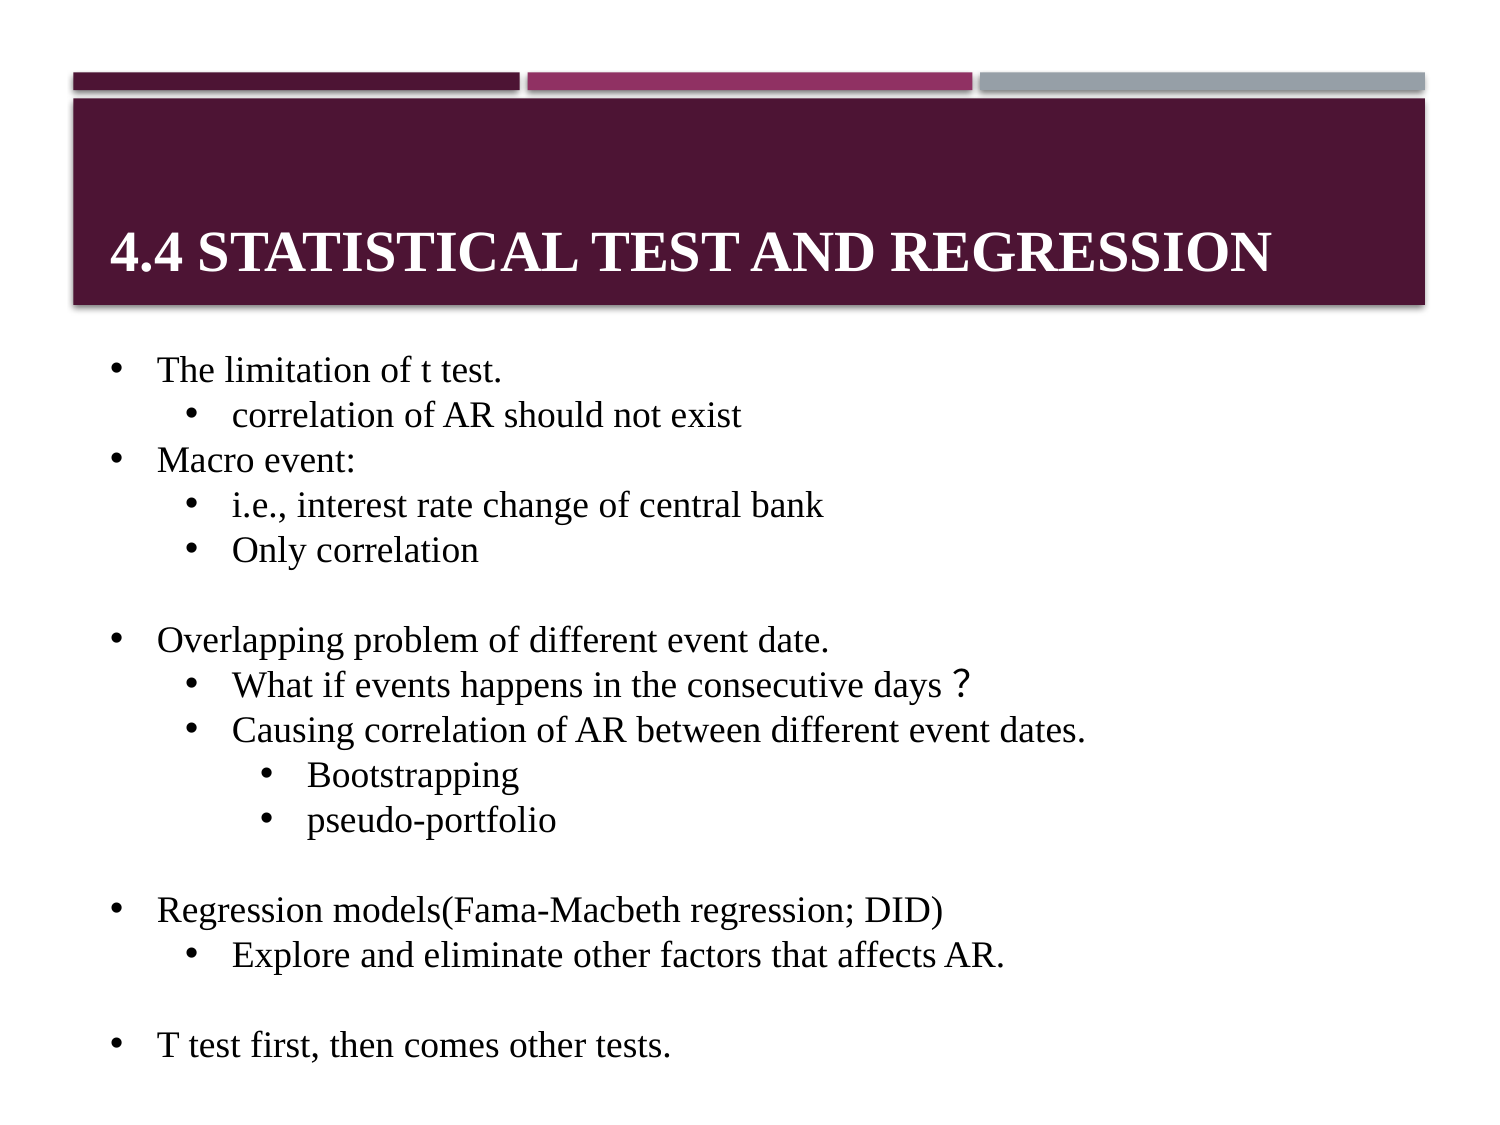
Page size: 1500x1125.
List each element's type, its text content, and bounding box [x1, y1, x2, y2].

title 4.4 Statistical test and regression [95, 112, 1406, 291]
text_box The limitation of t test. correlation of AR should not exist Macro event: i.e., interest rate change of central bank Only correlation Overlapping problem of different event date. What if events happens in the consecutive days？ Causing correlation of AR between different event dates. Bootstrapping pseudo-portfolio Regression models(Fama-Macbeth regression; DID) Explore and eliminate other factors that affects AR. T test first, then comes other tests. [95, 337, 1463, 1125]
